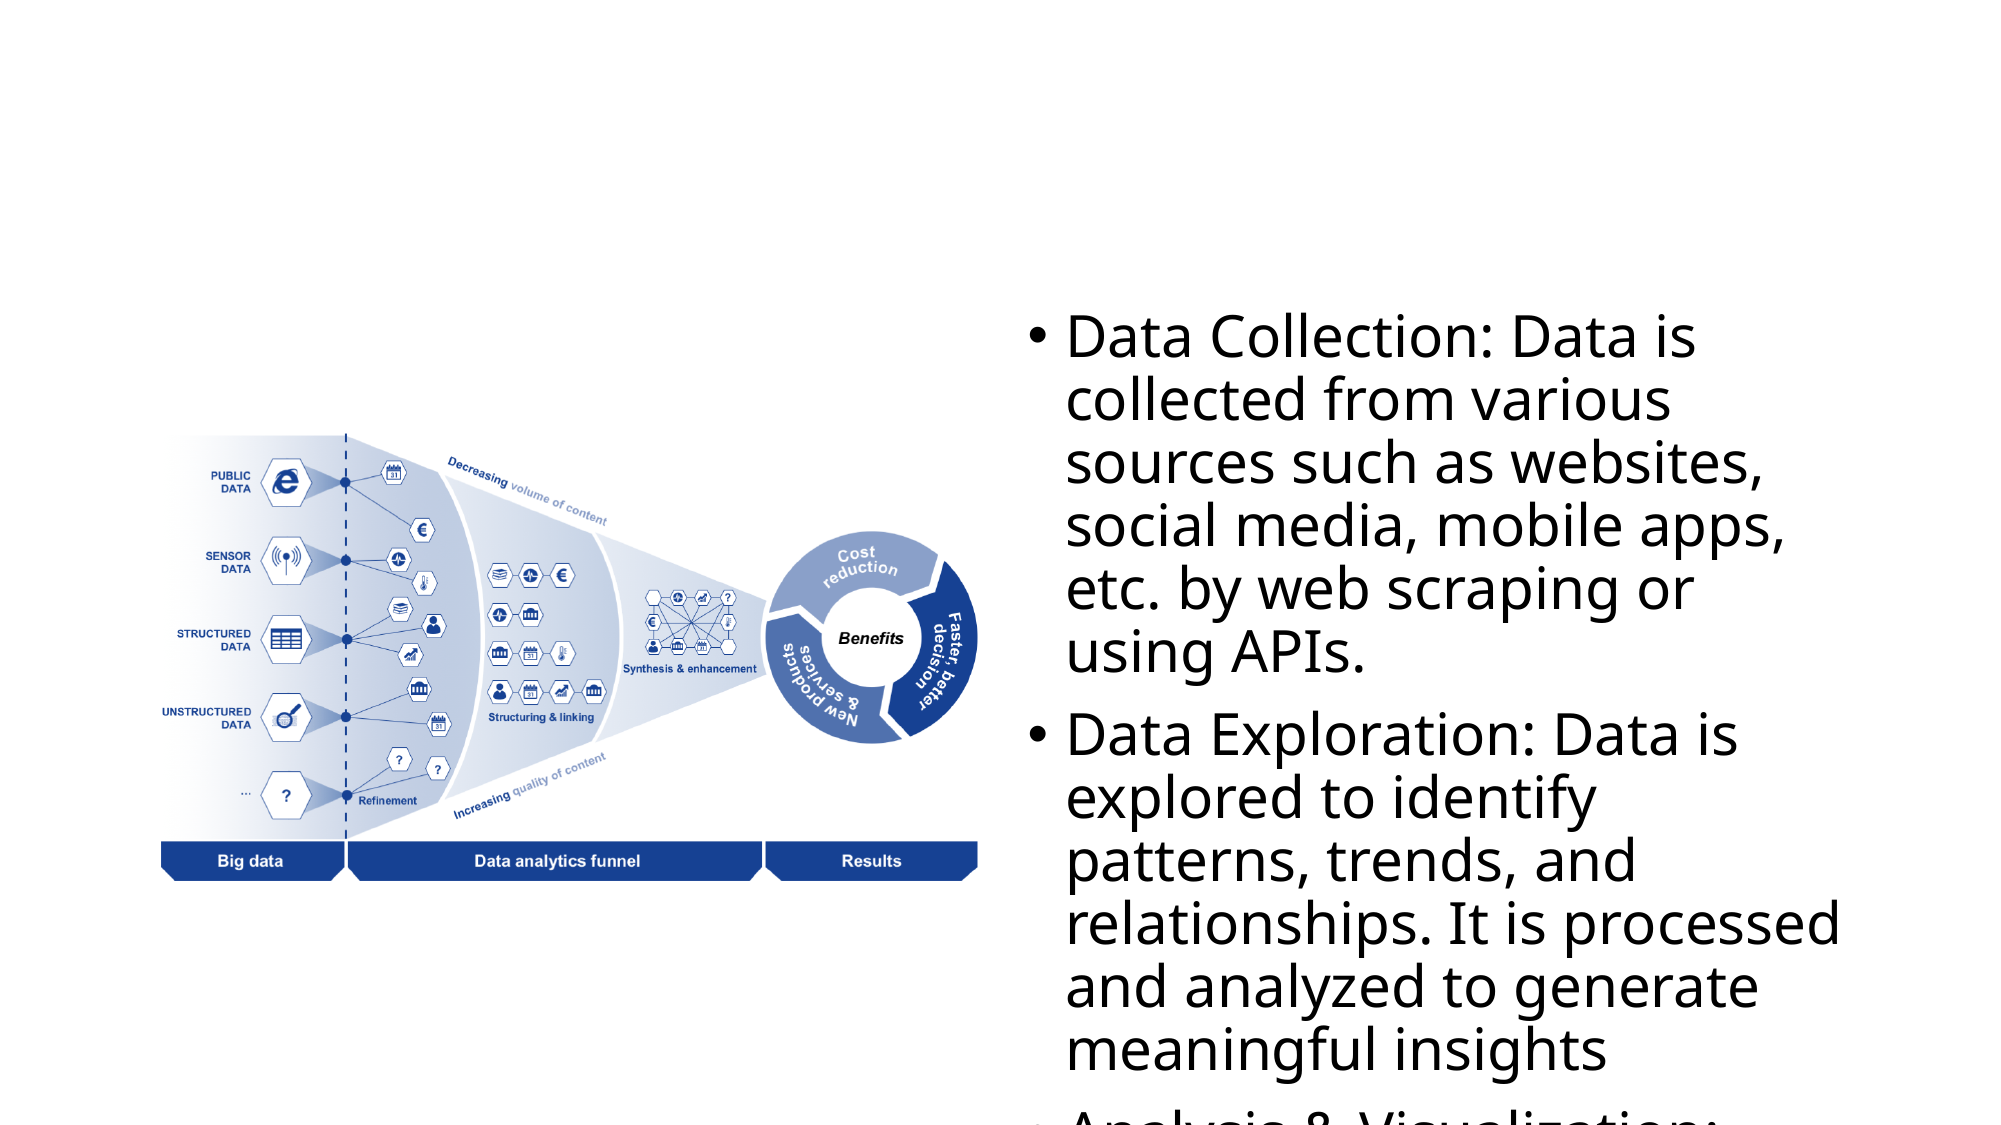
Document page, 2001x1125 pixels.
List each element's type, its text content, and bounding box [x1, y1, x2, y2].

picture [136, 397, 988, 911]
list Data Collection: Data is collected from various sources such as websites, social media, mobile apps, etc. by web scraping or using APIs. Data Exploration: Data is explored to identify patterns, trends, and relationships. It is processed and analyzed to generate meaningful insights Analysis & Visualization: Exploring the data and variables will provide us with characteristics of the data. Synthesis and Enhancement: Upon analysis, we will eb presented with recommendations to enhance the “process”. Implementation: Once a recommendation is accepted the change needs to be implemented. Monitoring: The process is monitored to ensure that the change is effective. [1012, 299, 1863, 1014]
